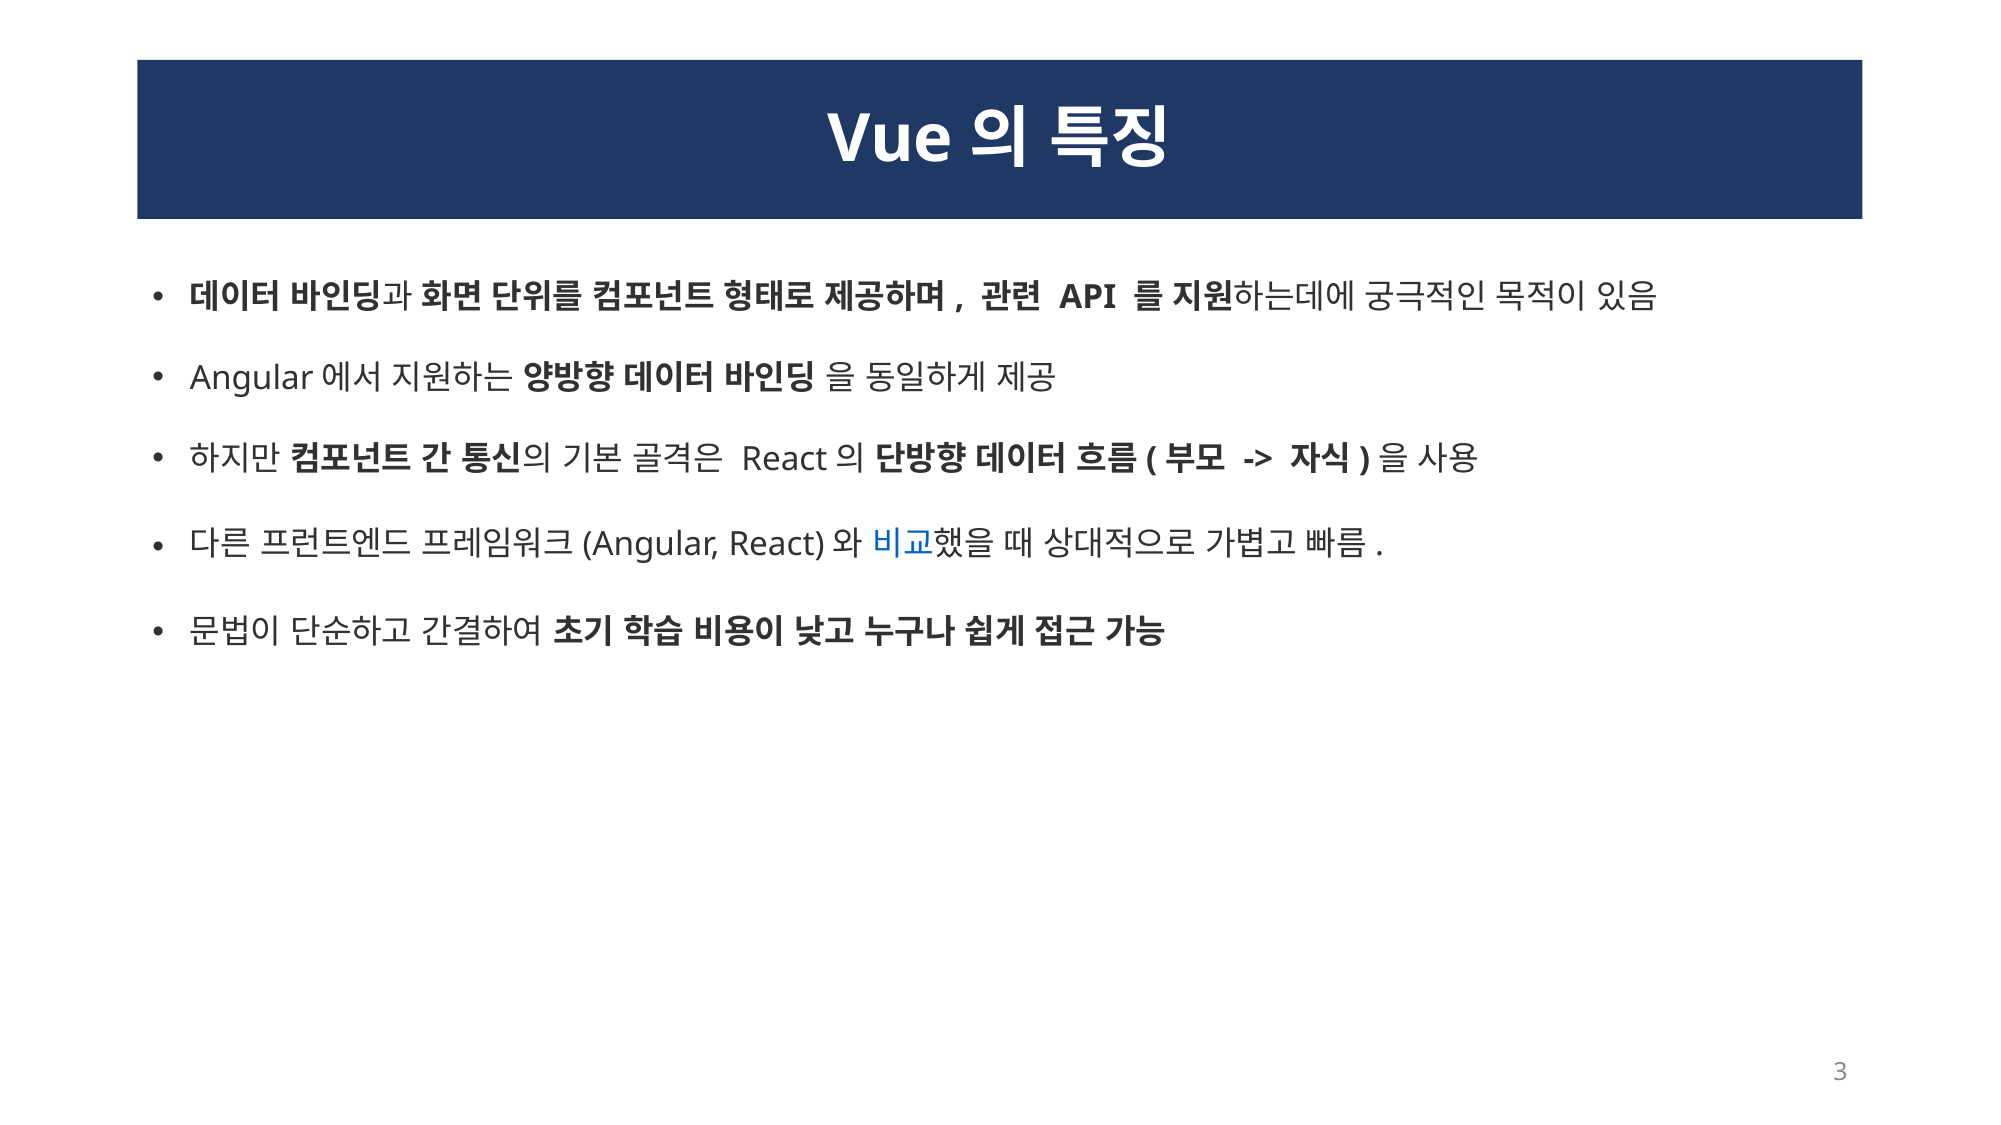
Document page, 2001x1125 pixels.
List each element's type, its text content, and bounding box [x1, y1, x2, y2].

list 데이터 바인딩과 화면 단위를 컴포넌트 형태로 제공하며, 관련 API 를 지원하는데에 궁극적인 목적이 있음 Angular에서 지원하는 양방향 데이터 바인딩 을 동일하게 제공 하지만 컴포넌트 간 통신의 기본 골격은 React의 단방향 데이터 흐름(부모 -> 자식)을 사용 다른 프런트엔드 프레임워크(Angular, React)와 비교했을 때 상대적으로 가볍고 빠름. 문법이 단순하고 간결하여 초기 학습 비용이 낮고 누구나 쉽게 접근 가능 [137, 248, 1863, 1014]
title Vue의 특징 [137, 59, 1863, 219]
slide_number 3 [1412, 1042, 1863, 1103]
